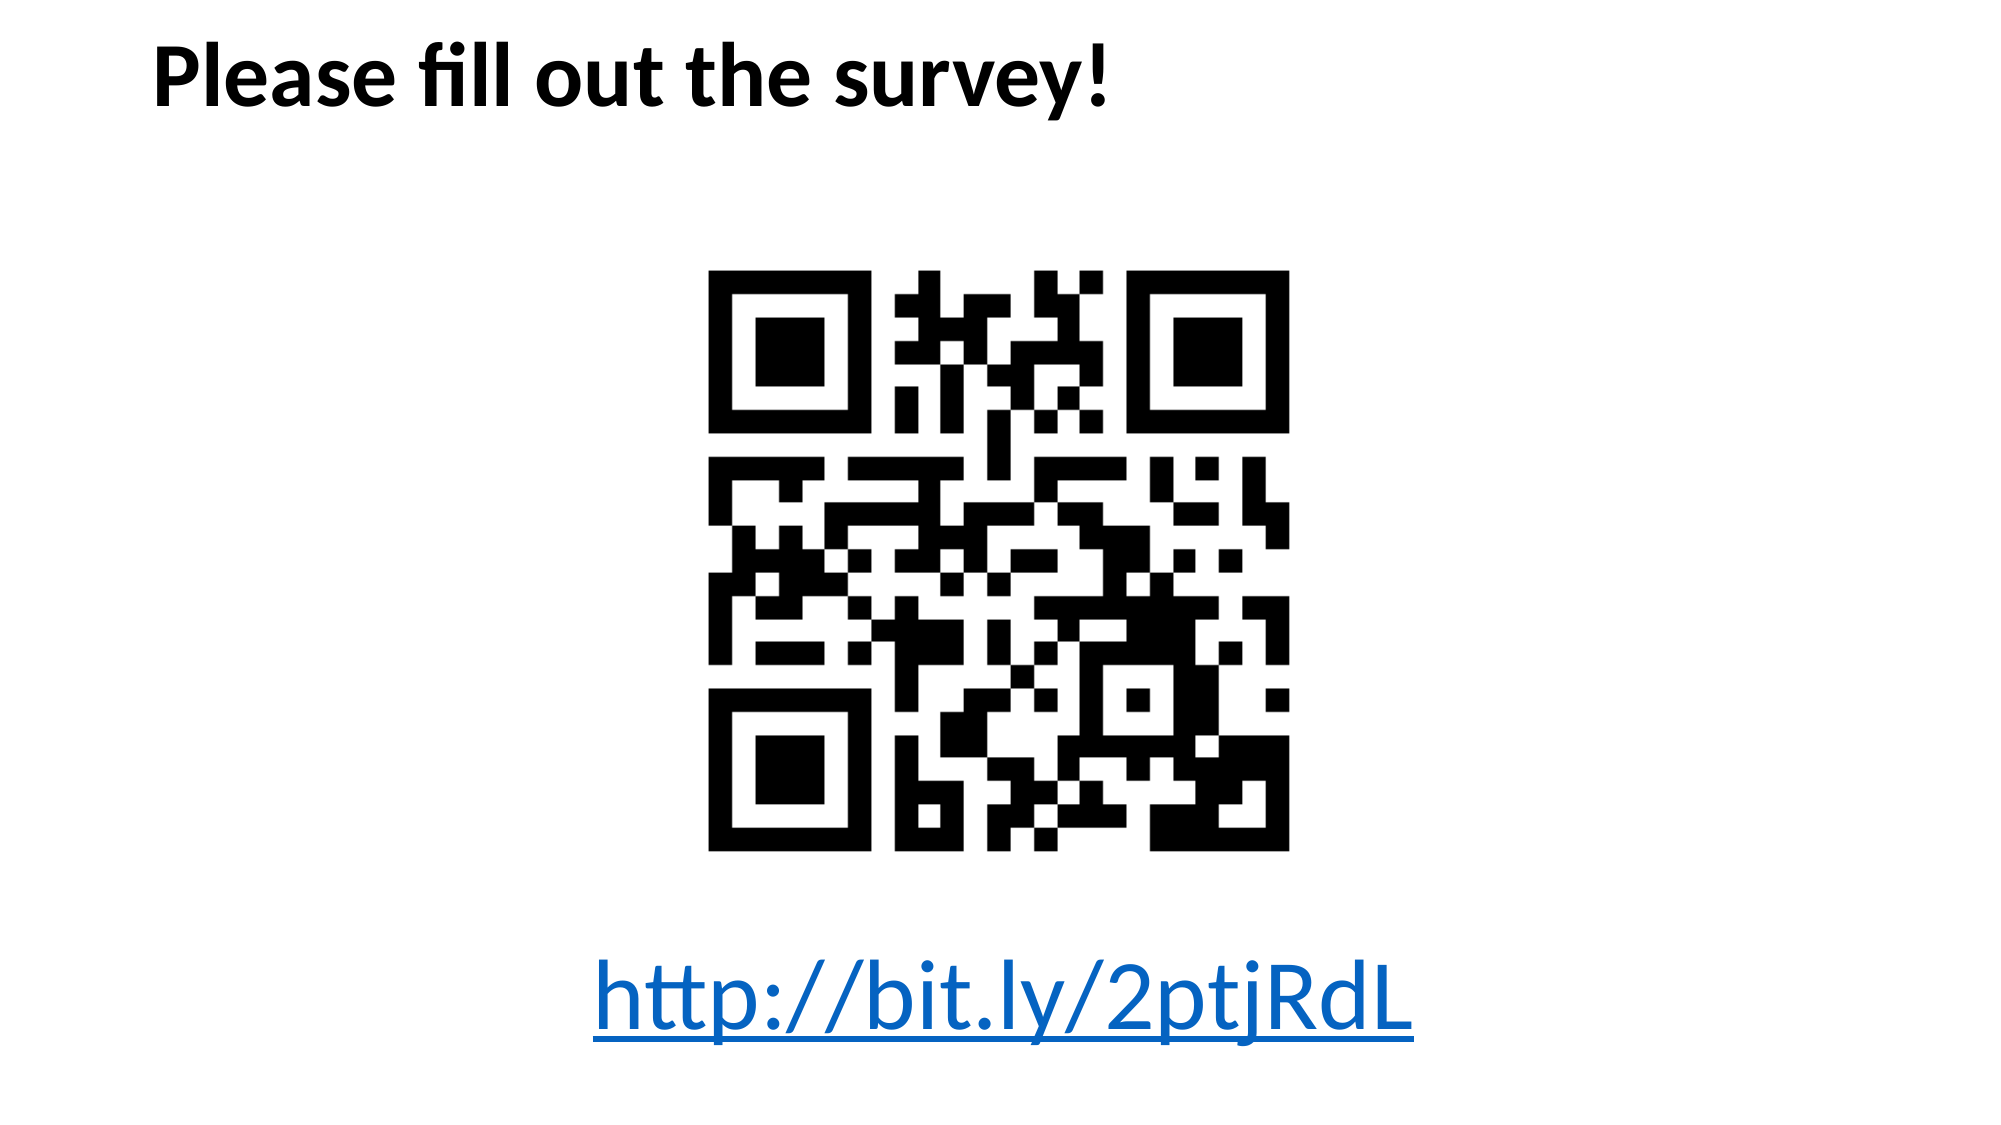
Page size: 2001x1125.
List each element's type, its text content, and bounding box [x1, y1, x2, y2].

title Please fill out the survey! [137, 1, 1863, 152]
text_box http://bit.ly/2ptjRdL [555, 922, 1445, 1057]
picture [687, 249, 1313, 875]
